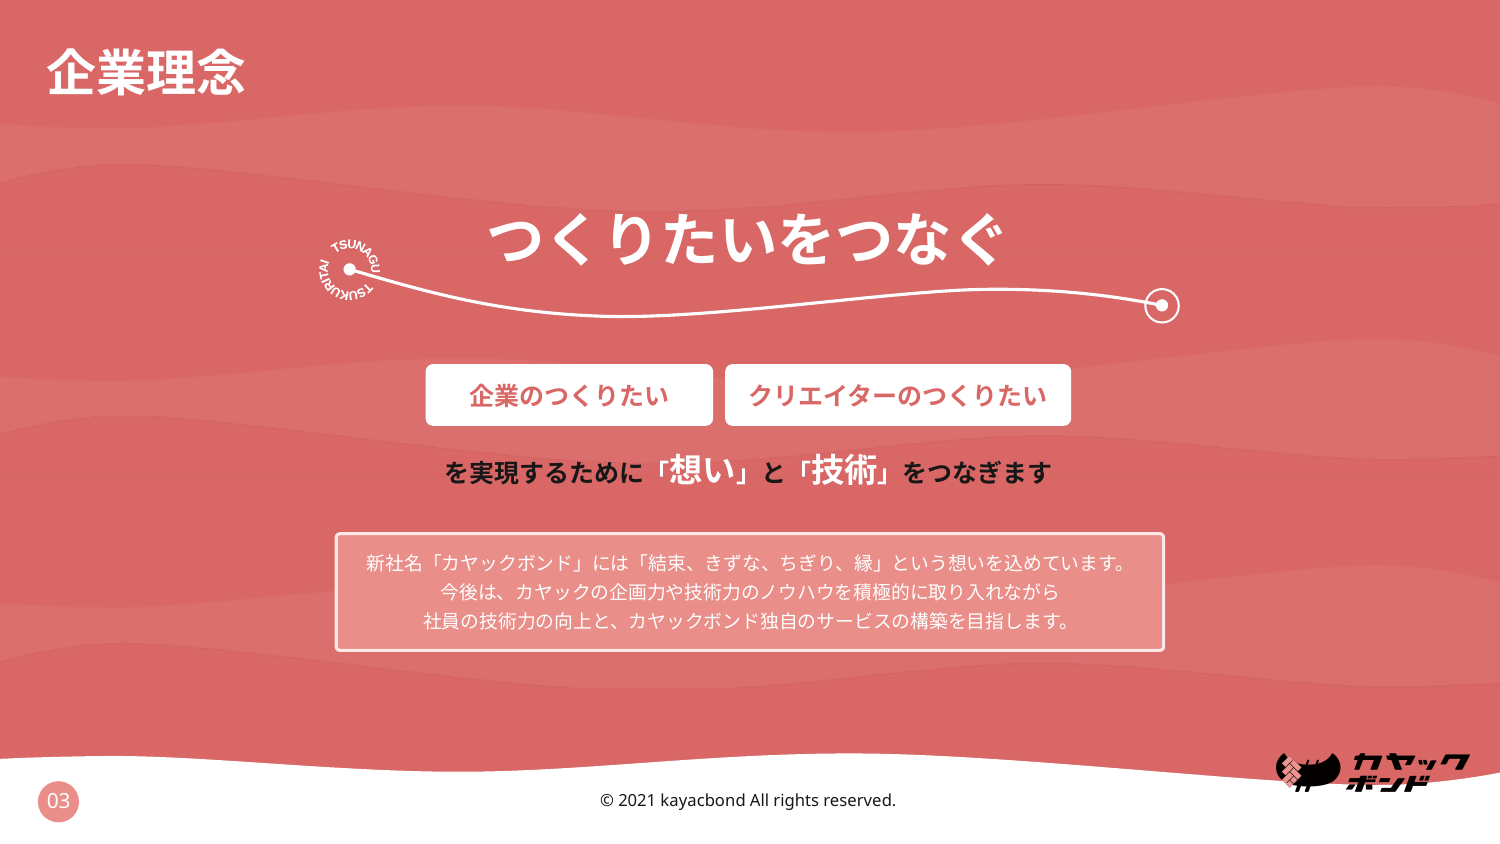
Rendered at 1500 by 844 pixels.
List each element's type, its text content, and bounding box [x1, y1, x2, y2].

text_box 03 [30, 779, 87, 824]
text_box 企業理念 [31, 34, 668, 109]
picture [1276, 753, 1470, 792]
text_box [317, 193, 1180, 651]
